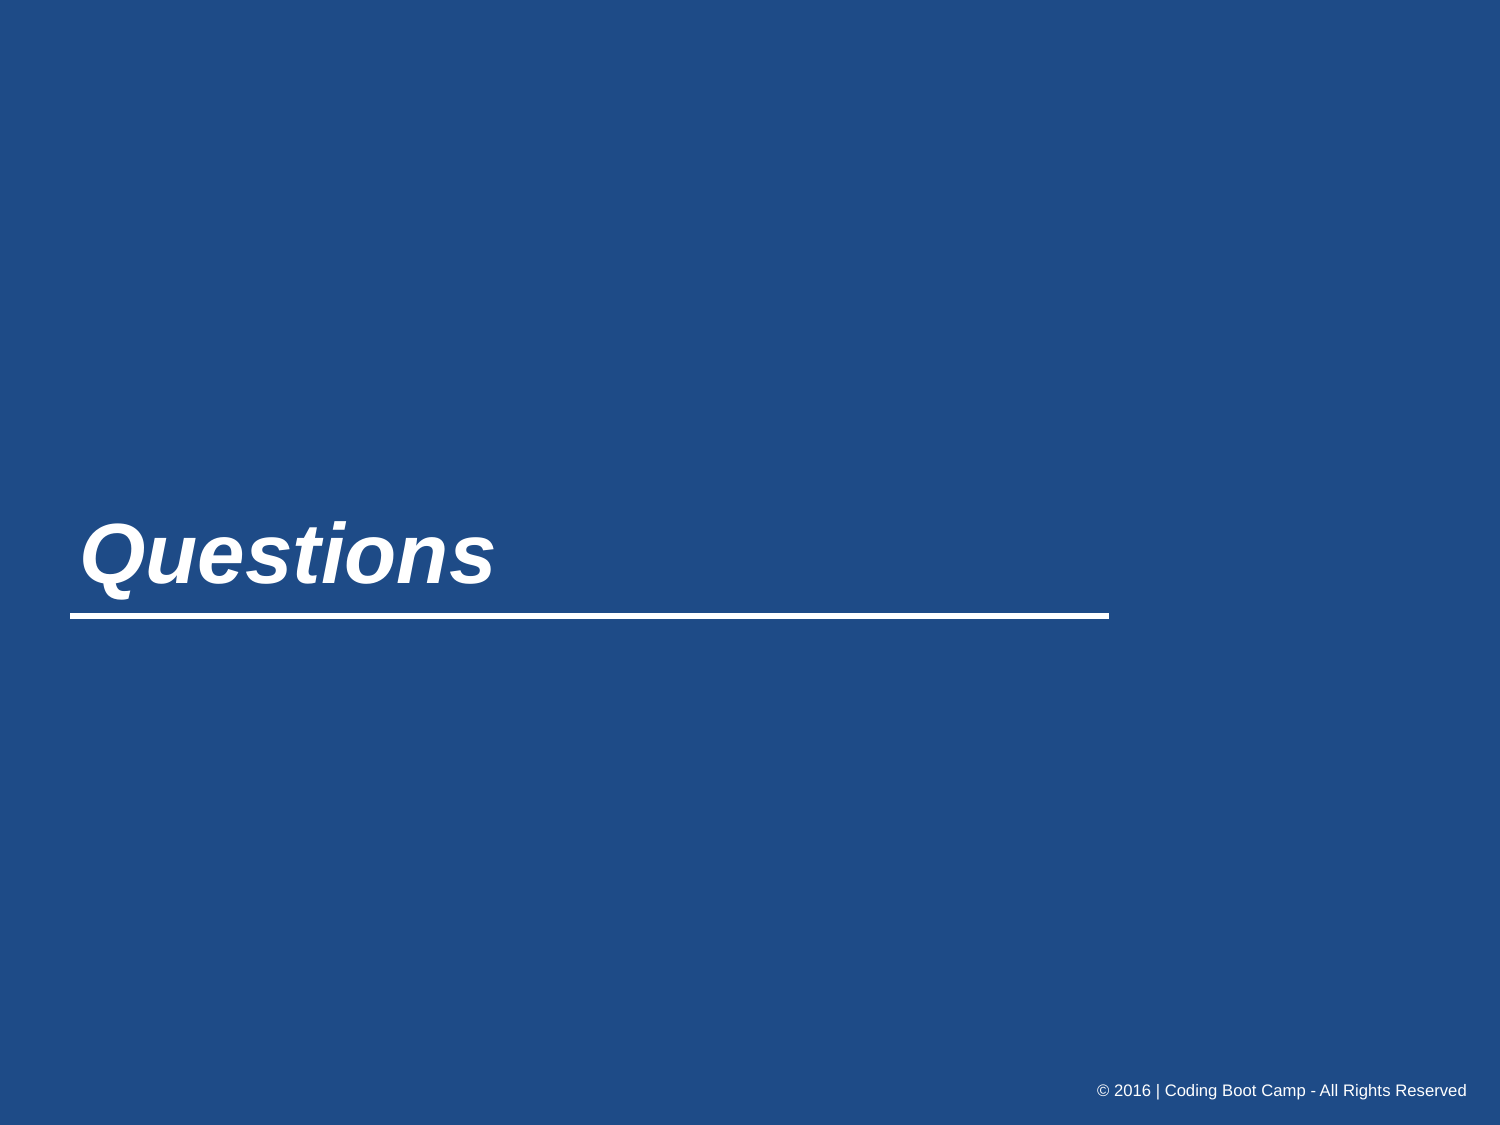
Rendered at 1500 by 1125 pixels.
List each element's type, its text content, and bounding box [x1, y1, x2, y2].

title Questions [64, 484, 1415, 628]
